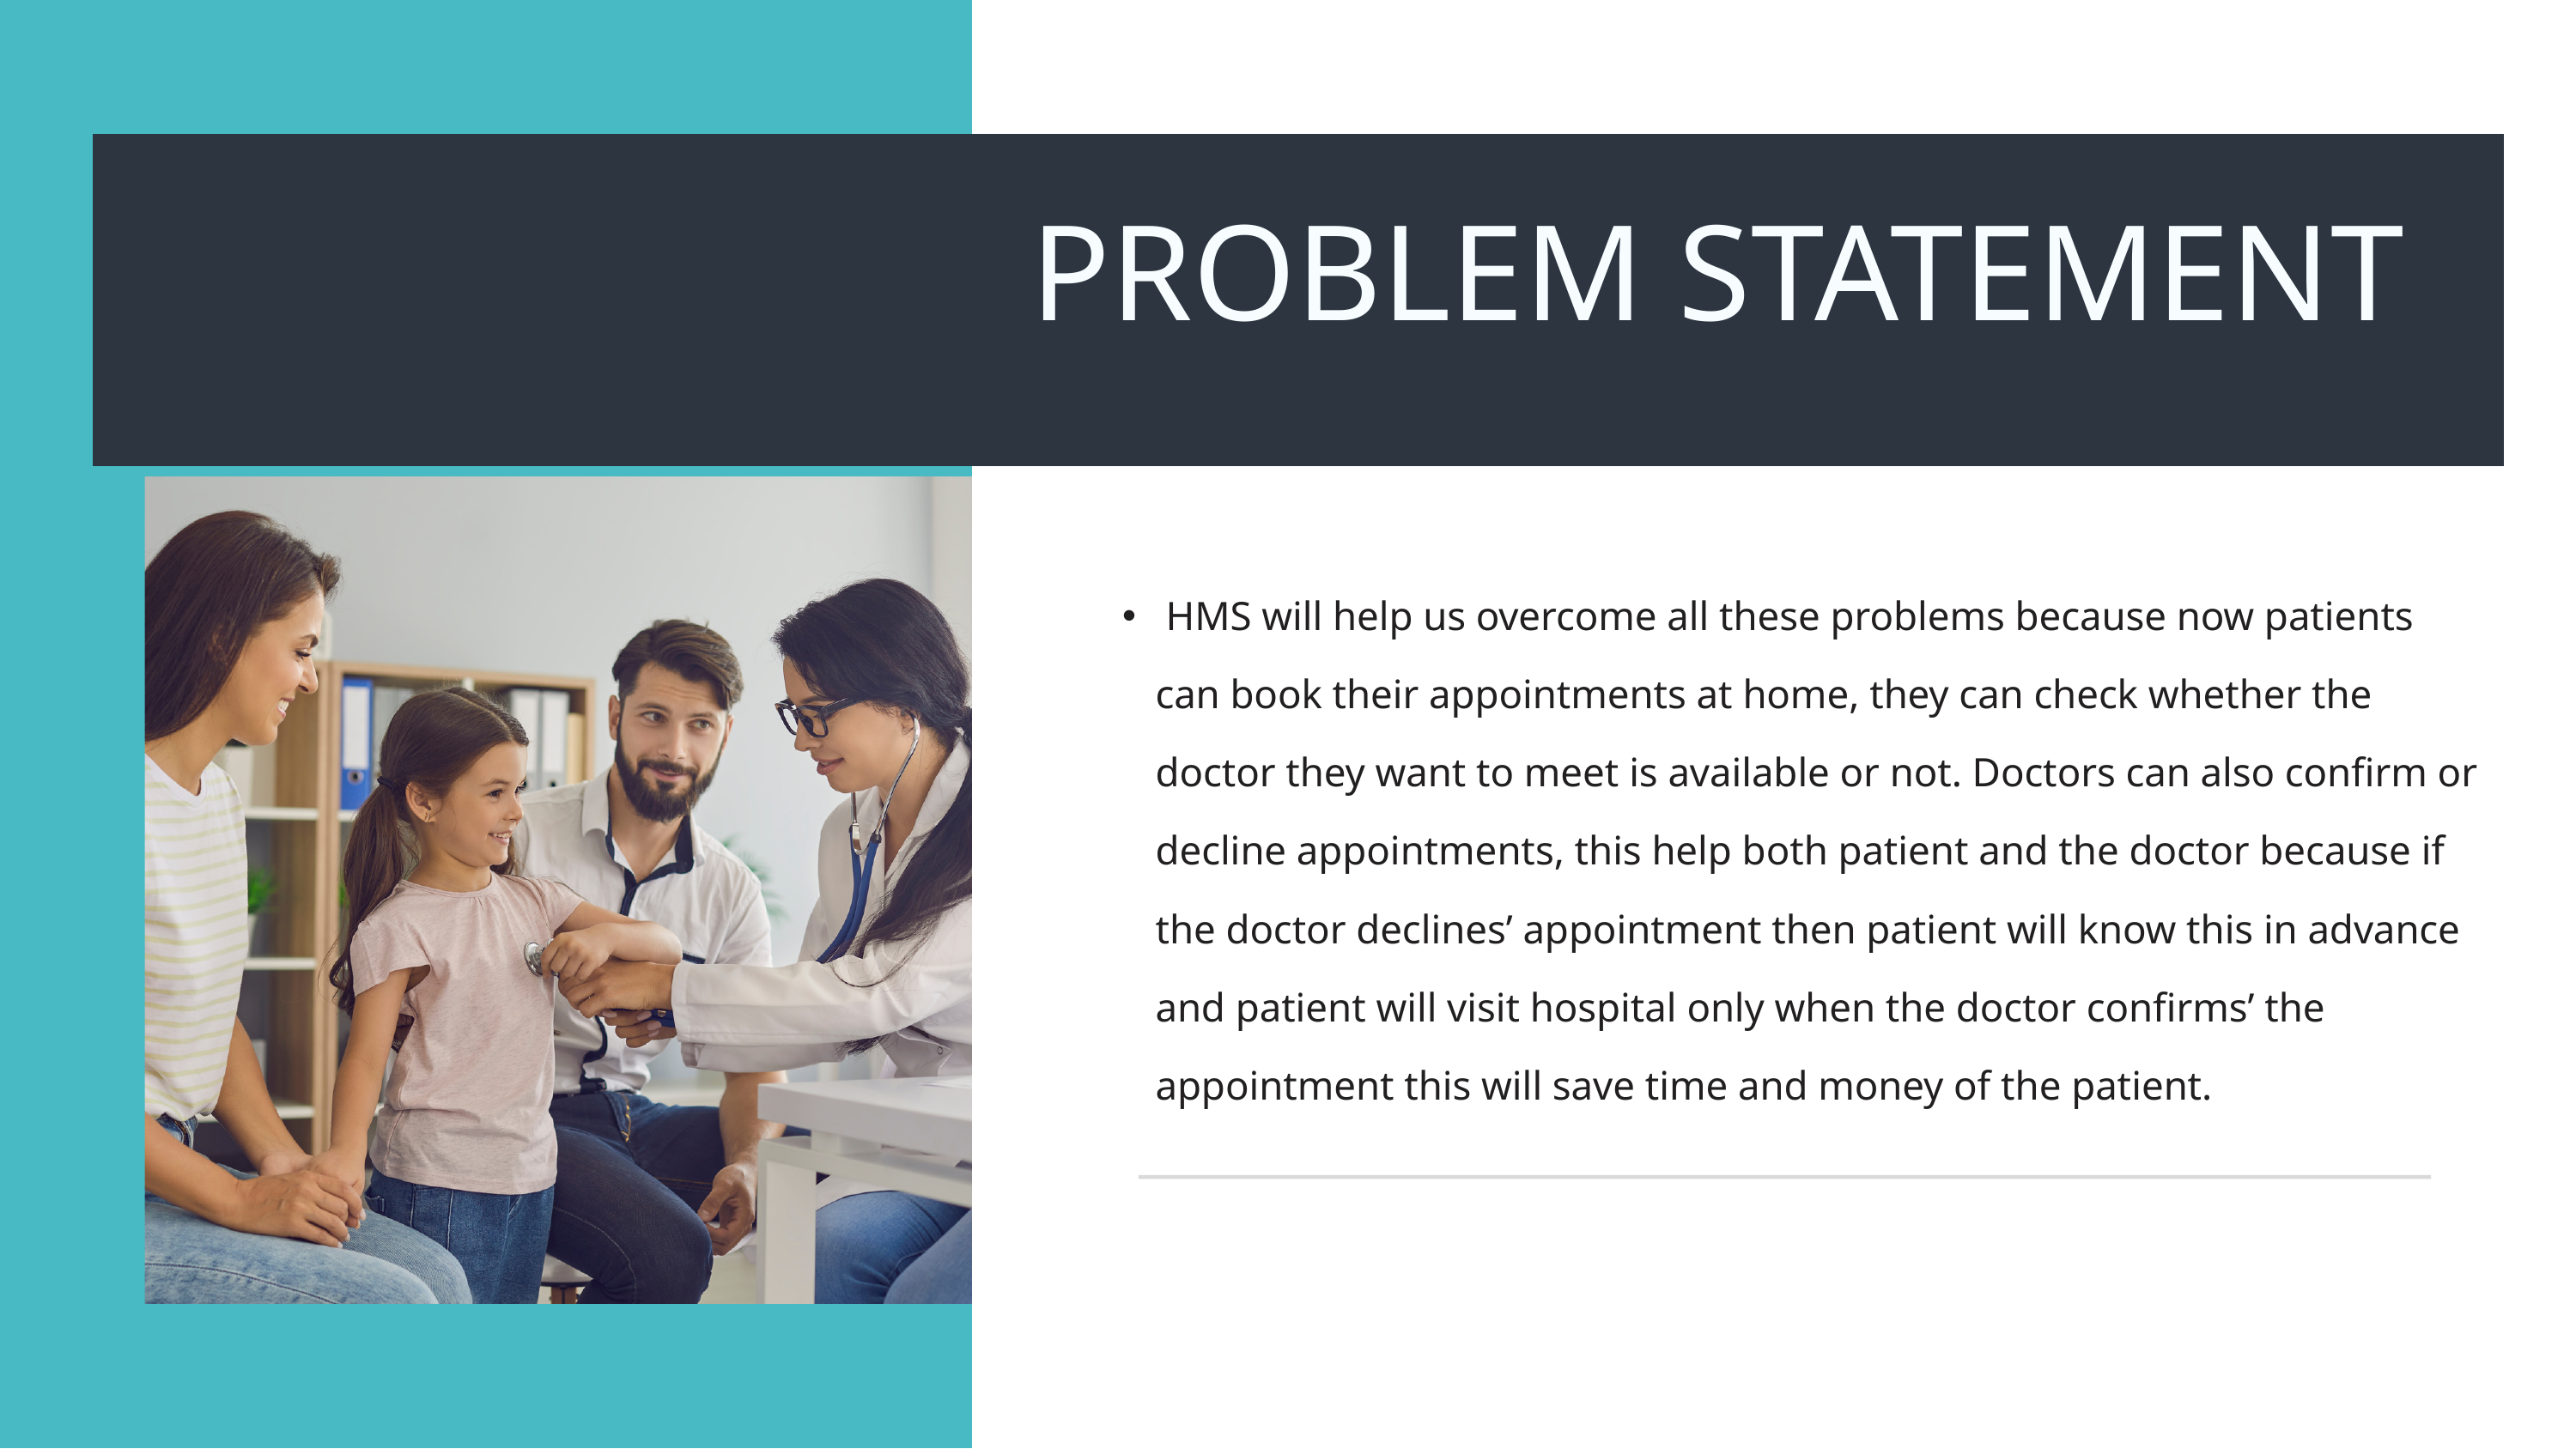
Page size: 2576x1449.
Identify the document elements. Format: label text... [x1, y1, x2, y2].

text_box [92, 134, 2505, 466]
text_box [144, 476, 973, 1304]
text_box HMS will help us overcome all these problems because now patients can book their appointments at home, they can check whether the doctor they want to meet is available or not. Doctors can also confirm or decline appointments, this help both patient and the doctor because if the doctor declines’ appointment then patient will know this in advance and patient will visit hospital only when the doctor confirms’ the appointment this will save time and money of the patient. ​ ​​ [1089, 482, 2480, 1270]
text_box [0, 0, 973, 1449]
